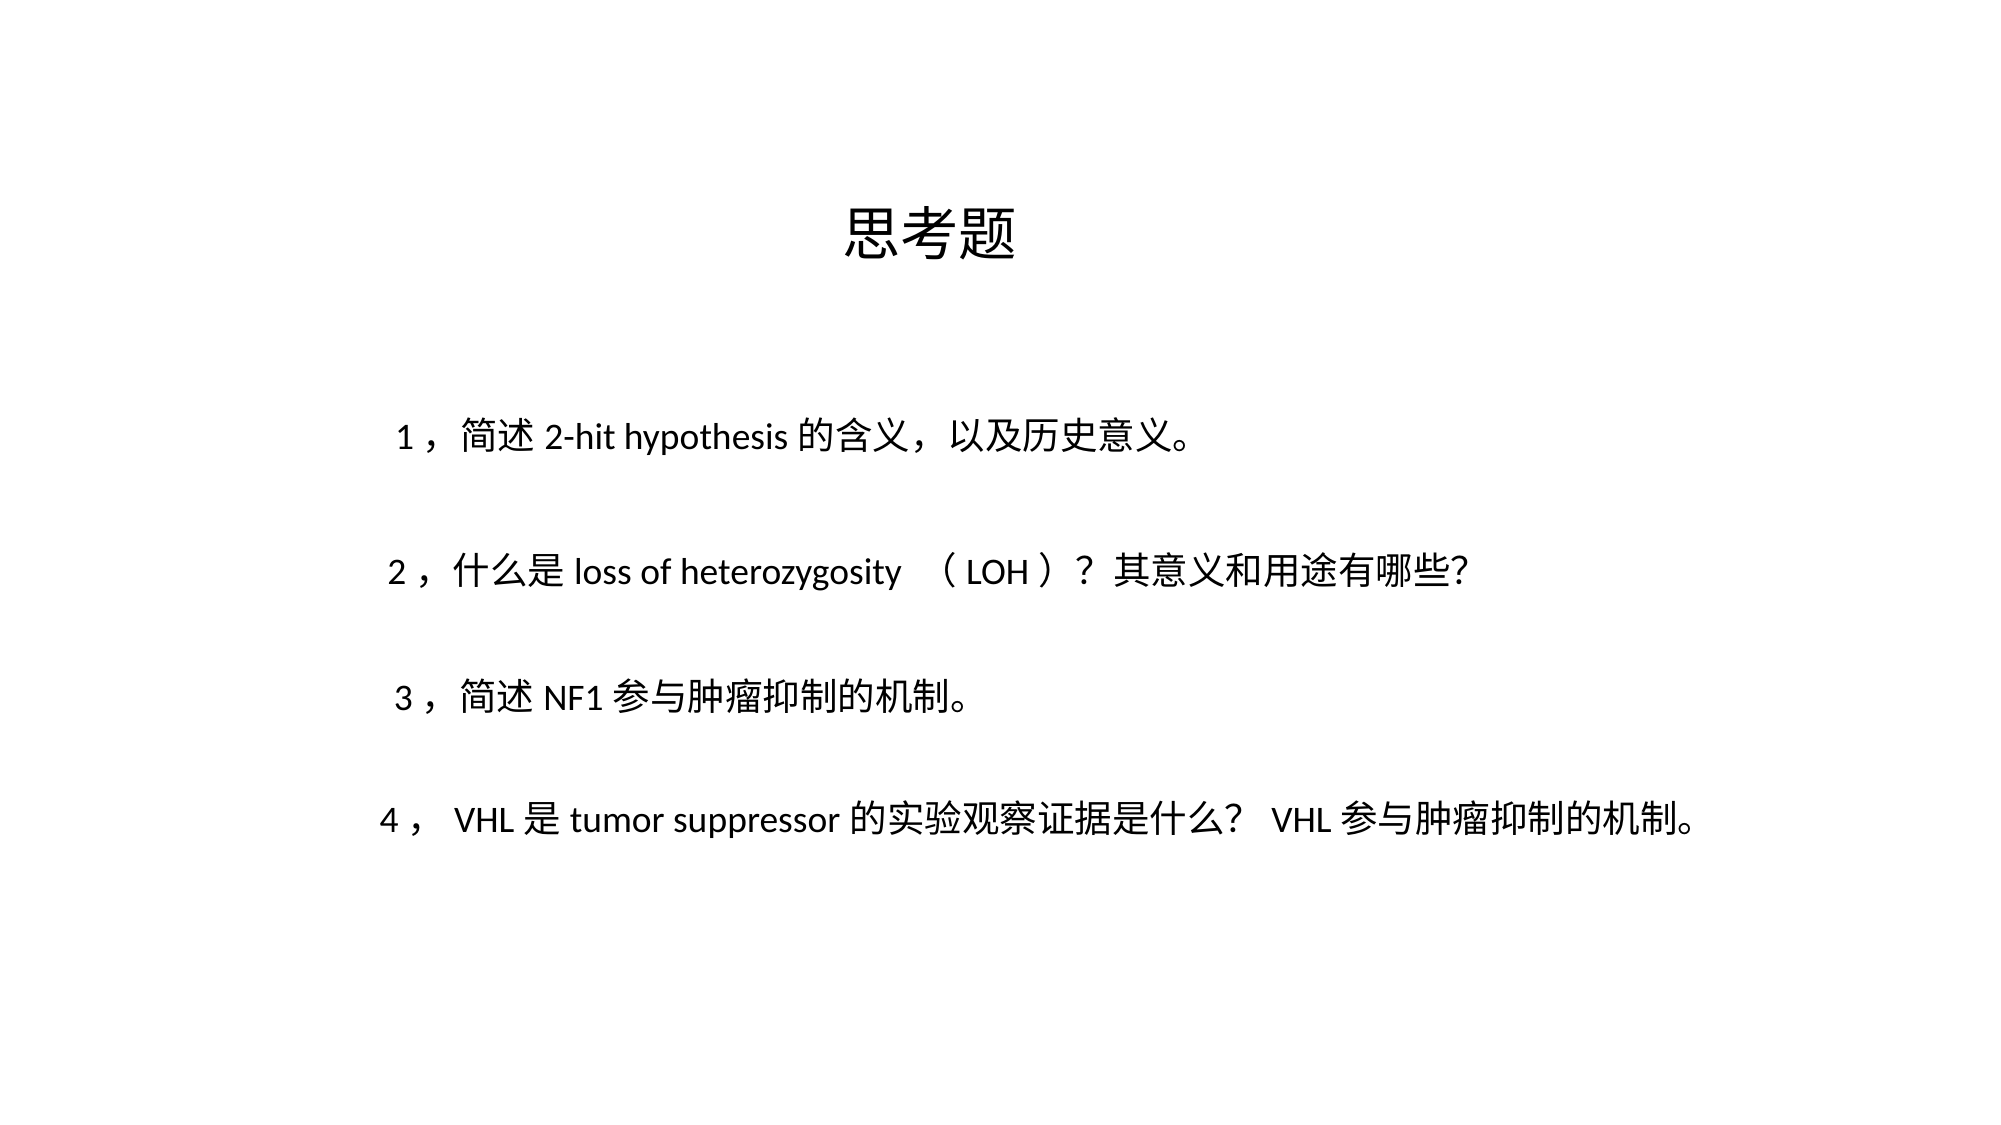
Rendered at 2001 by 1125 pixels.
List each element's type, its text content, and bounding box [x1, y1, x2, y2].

text_box 思考题 [827, 190, 1033, 275]
text_box 1，简述2-hit hypothesis的含义，以及历史意义。 [380, 404, 1225, 465]
text_box 4，VHL是tumor suppressor的实验观察证据是什么？VHL参与肿瘤抑制的机制。 [364, 787, 1731, 848]
text_box 2，什么是loss of heterozygosity （LOH）？其意义和用途有哪些？ [372, 539, 1503, 600]
text_box 3，简述NF1参与肿瘤抑制的机制。 [379, 665, 1003, 725]
